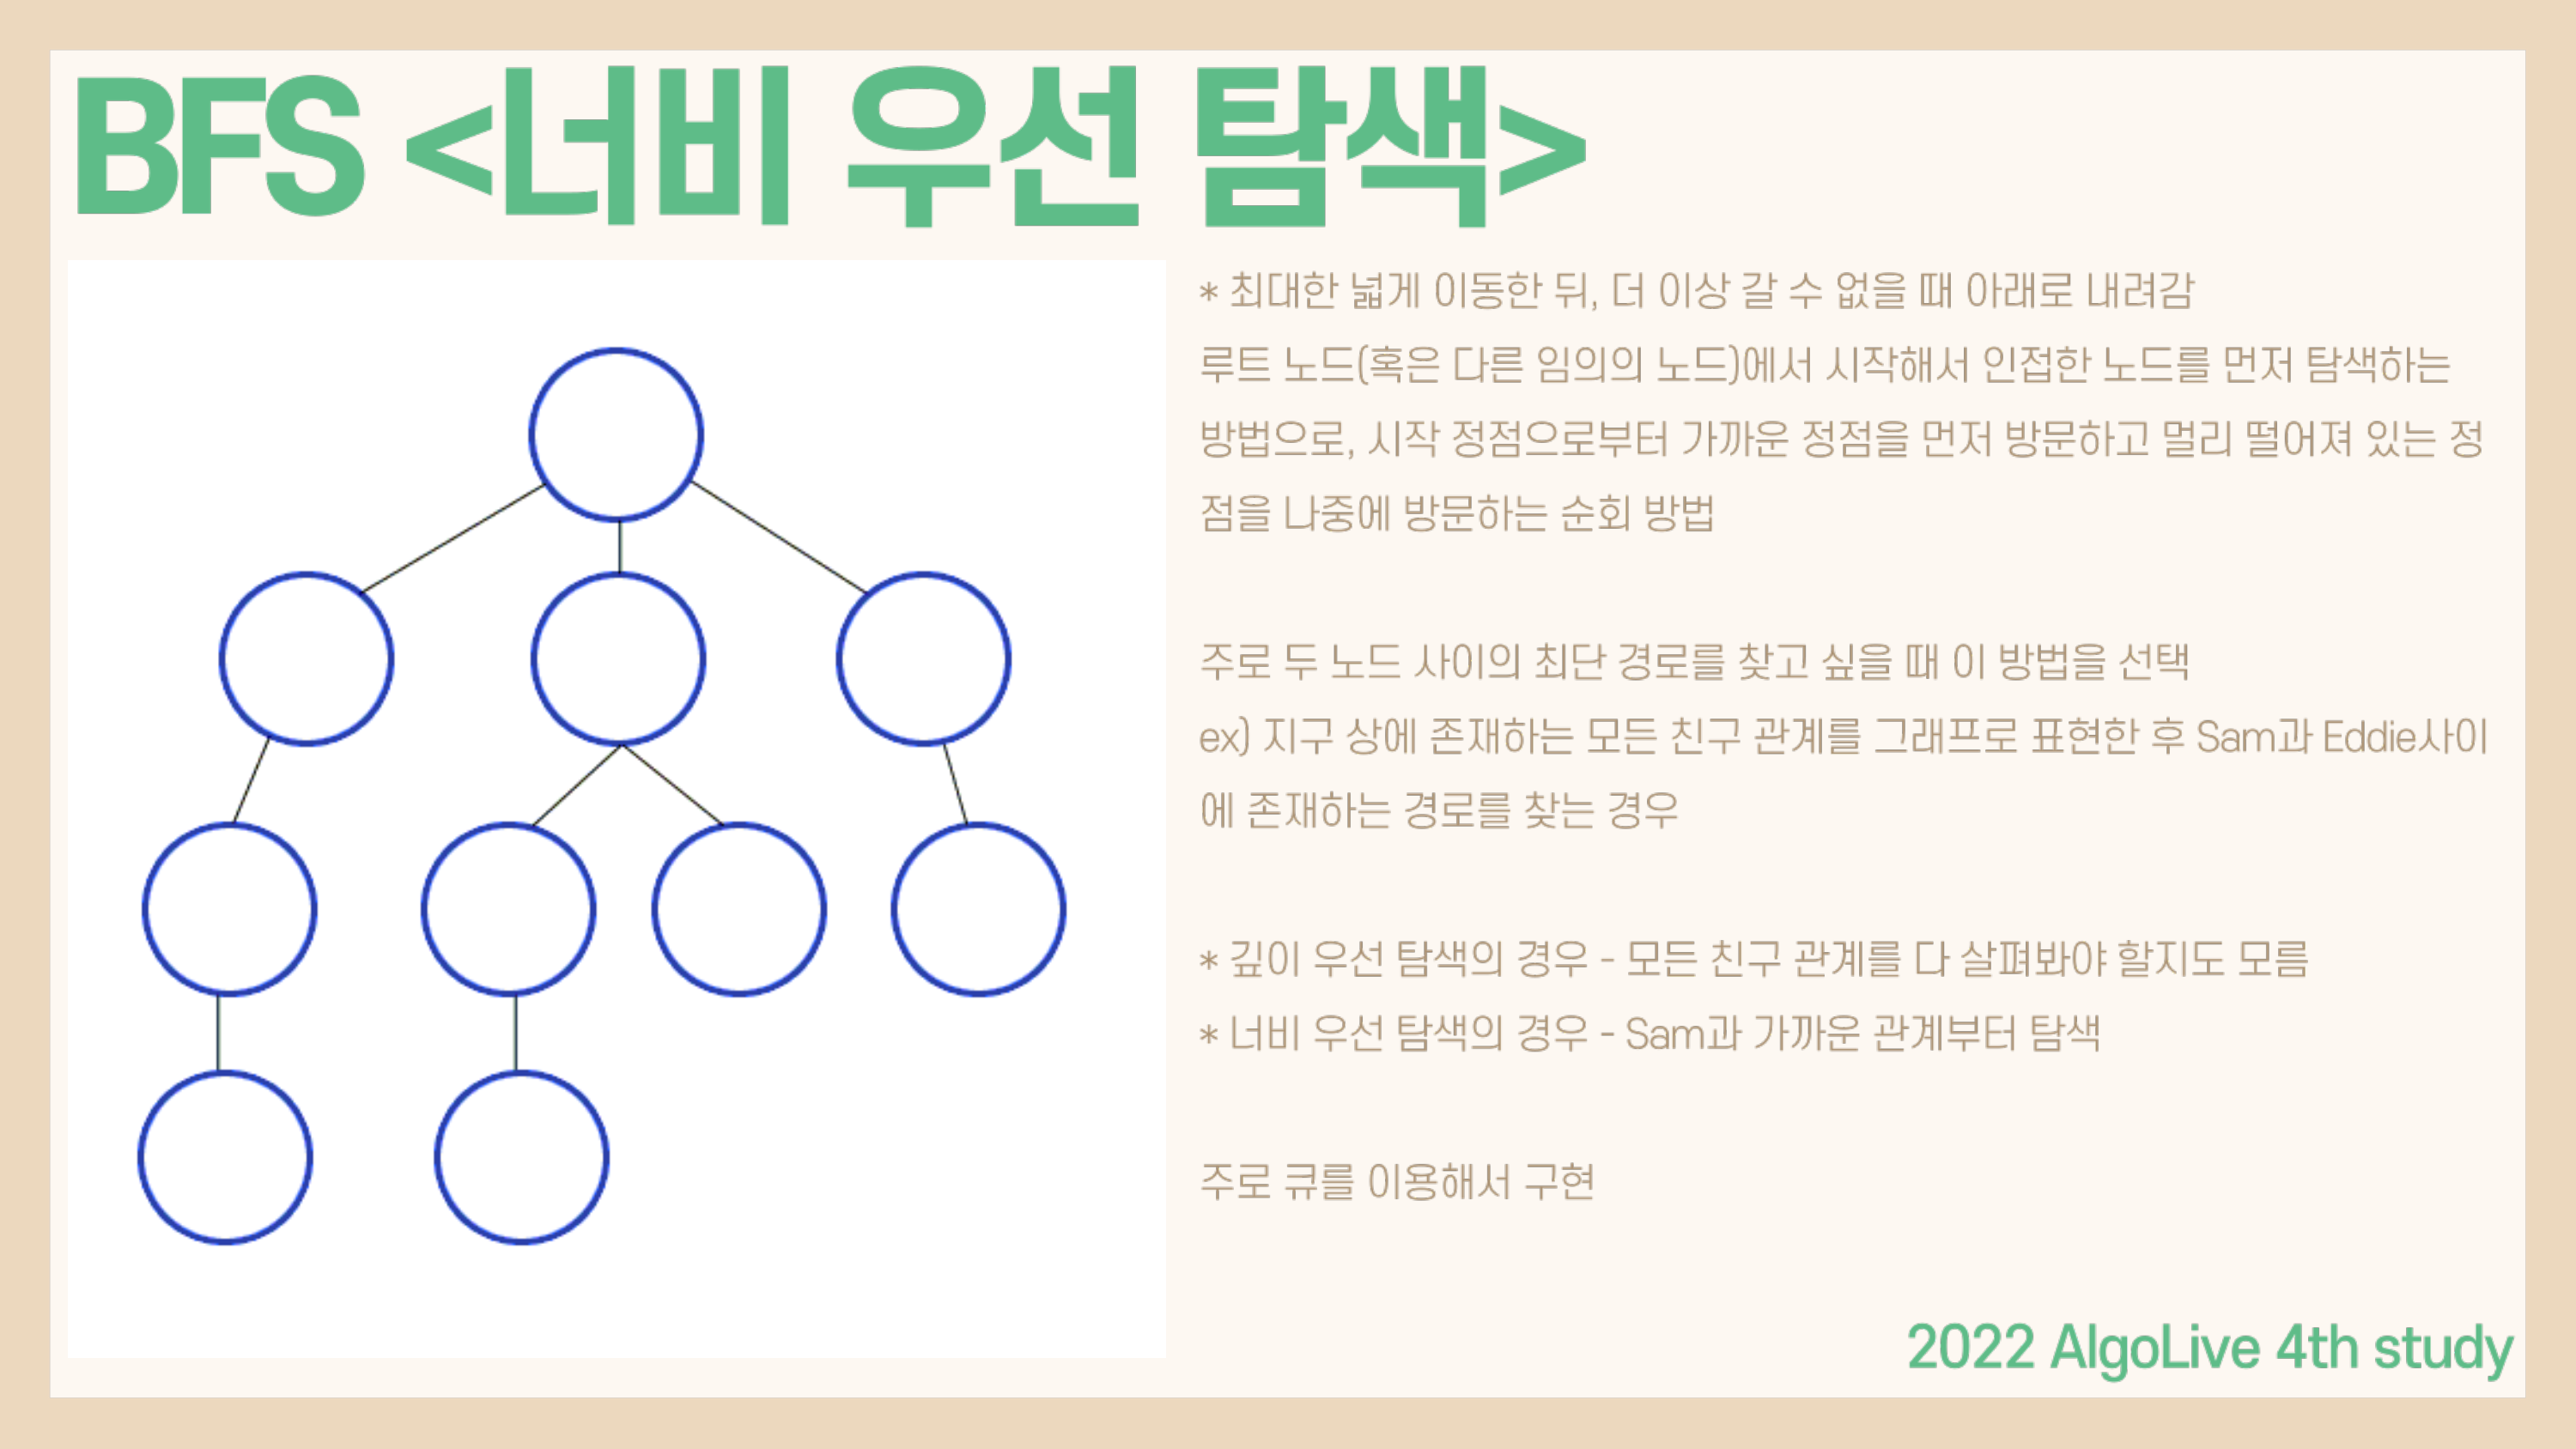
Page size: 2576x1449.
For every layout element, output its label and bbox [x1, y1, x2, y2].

picture [1732, 1300, 2541, 1409]
picture [0, 0, 2508, 1358]
text_box [0, 0, 2576, 1449]
